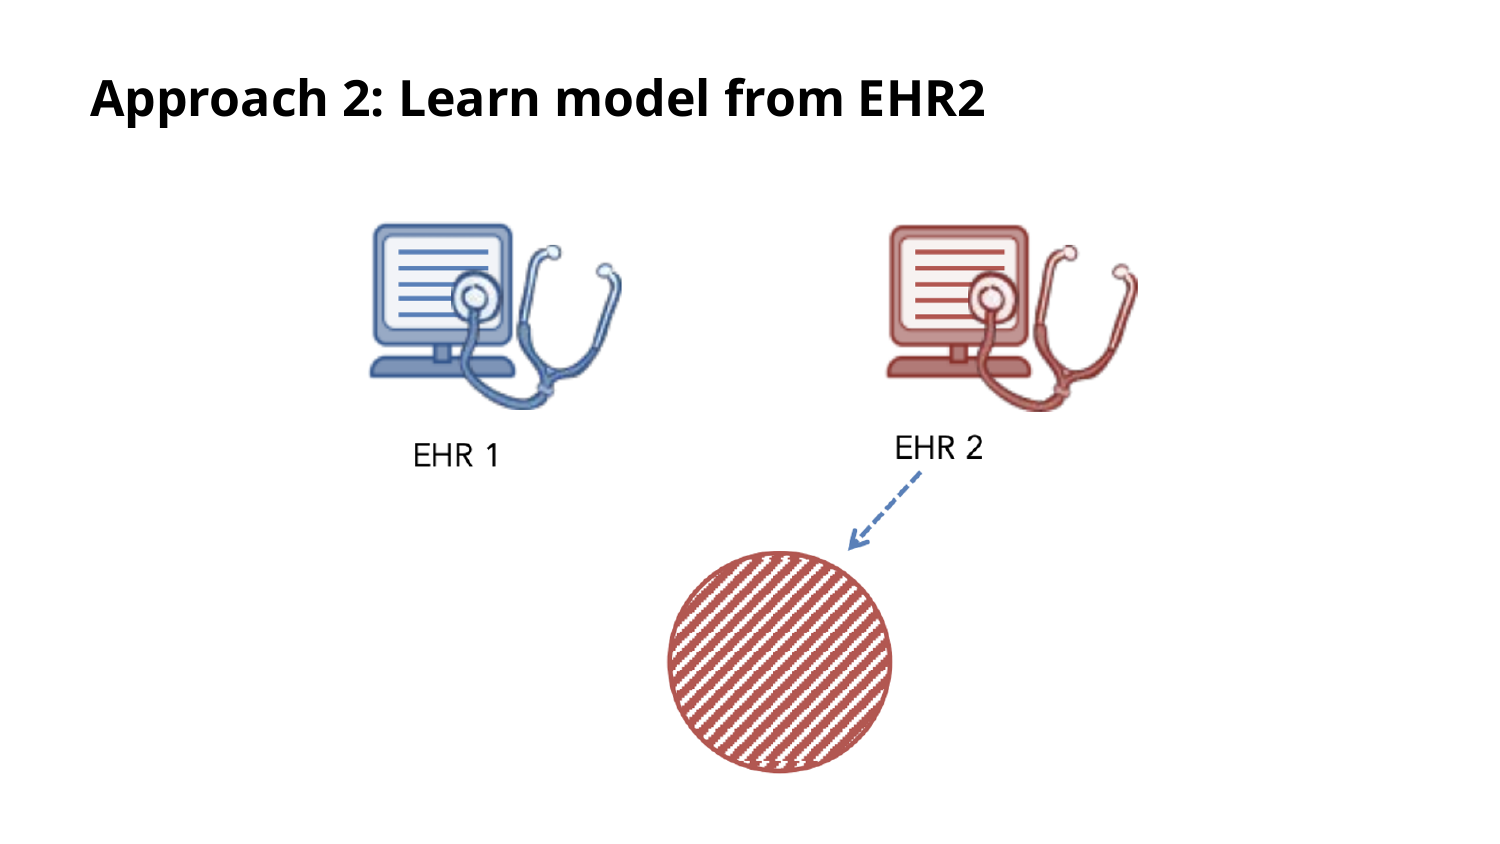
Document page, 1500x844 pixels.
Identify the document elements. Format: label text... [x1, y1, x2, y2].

picture [239, 171, 1261, 810]
title Approach 2: Learn model from EHR2 [75, 59, 1425, 160]
